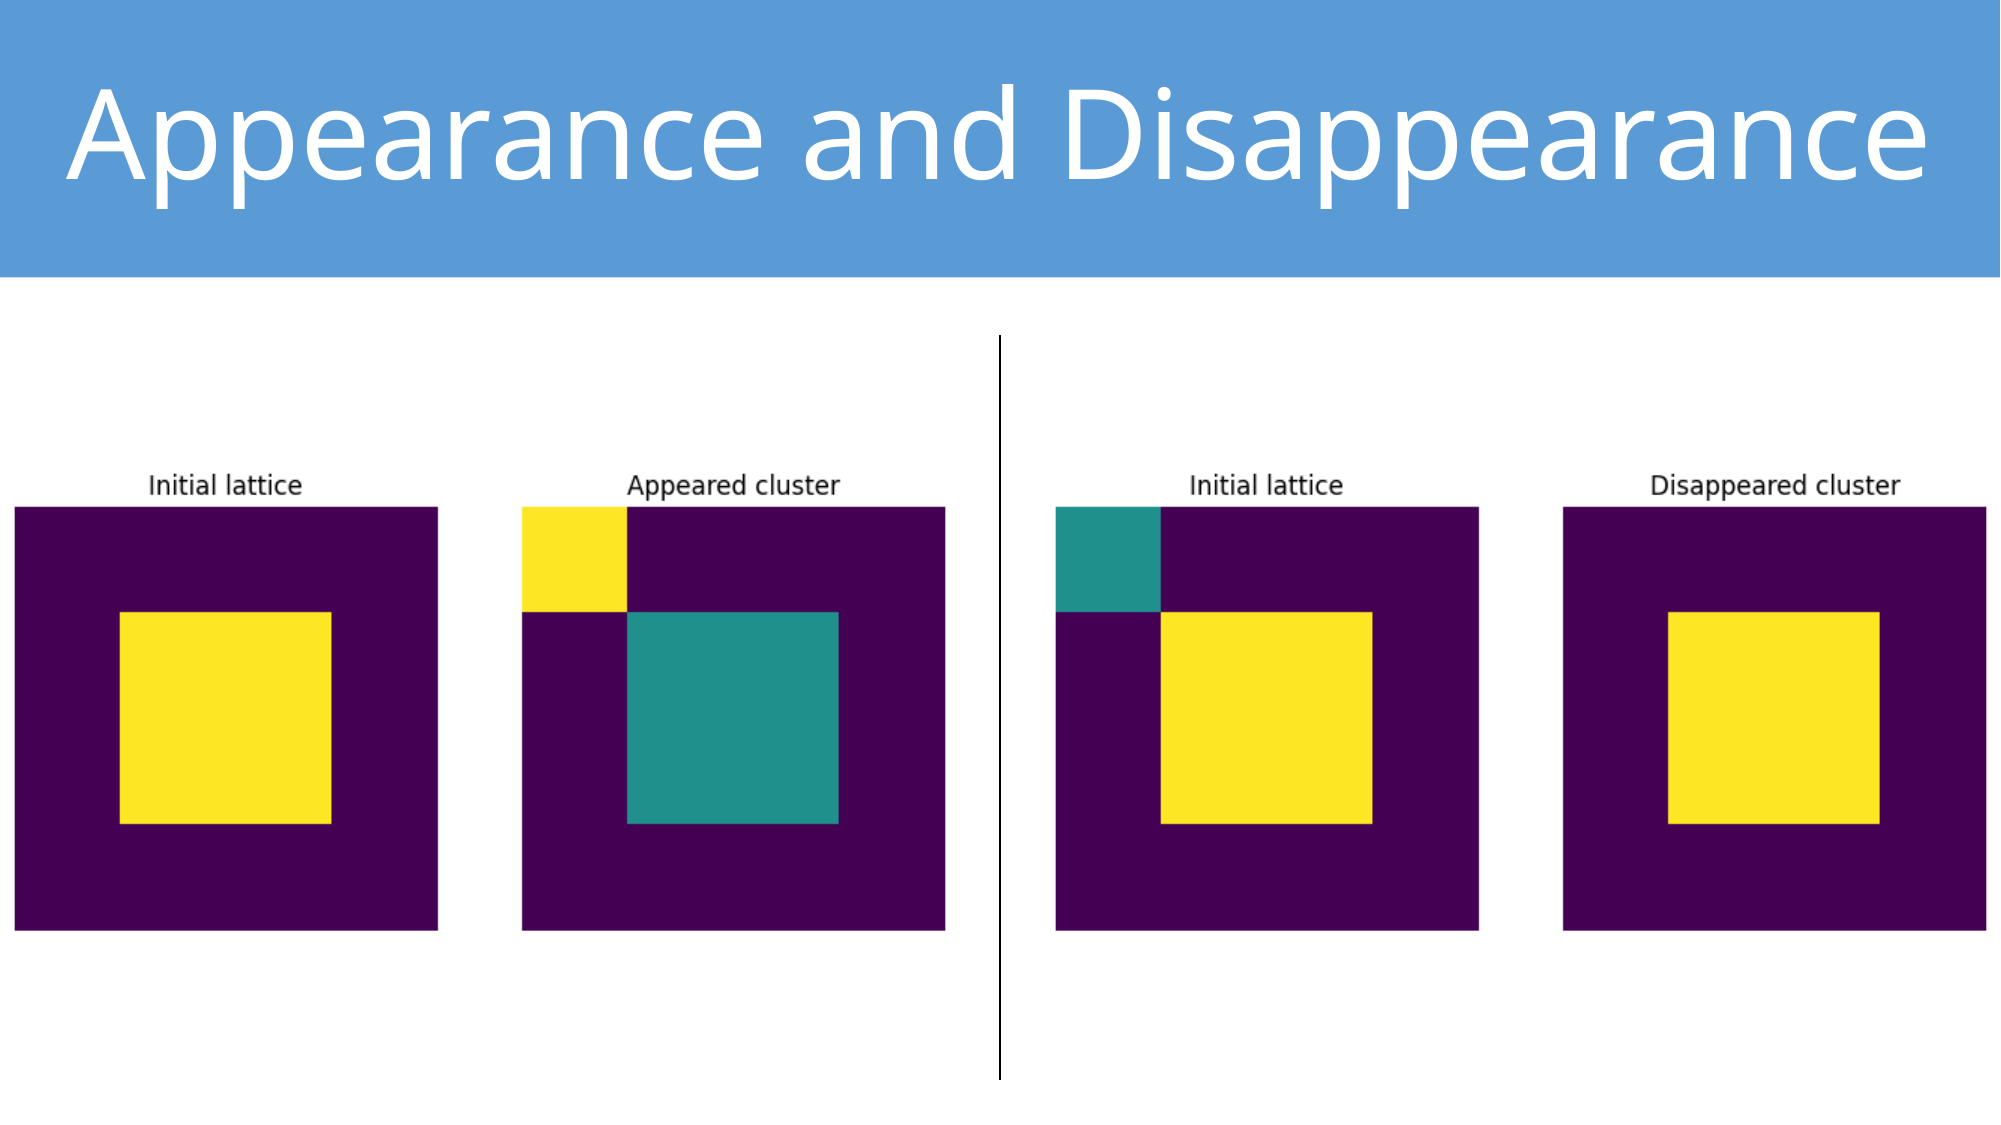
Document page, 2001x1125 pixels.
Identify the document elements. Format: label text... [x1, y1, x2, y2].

picture [1041, 459, 2000, 946]
picture [0, 459, 959, 946]
title Appearance and Disappearance [0, 0, 2000, 278]
